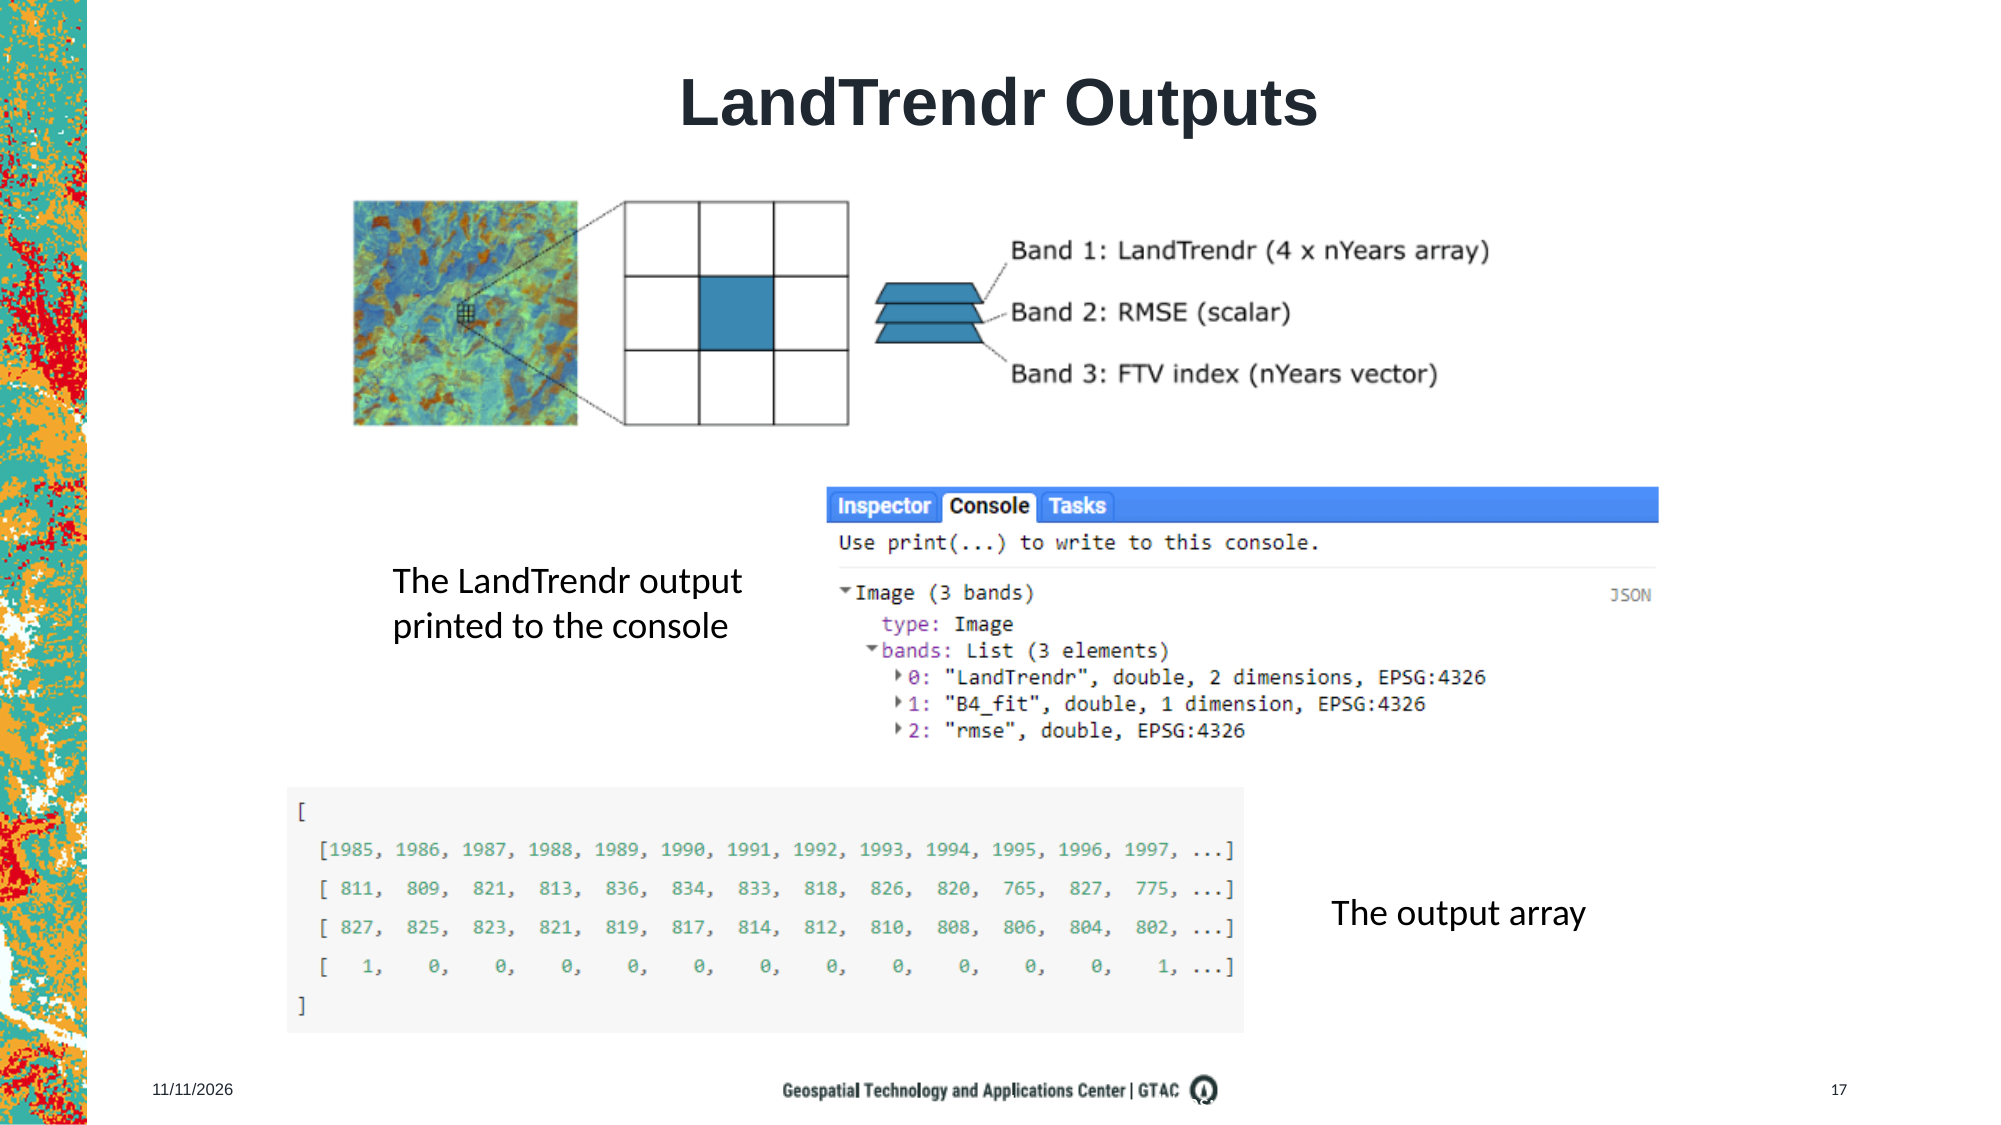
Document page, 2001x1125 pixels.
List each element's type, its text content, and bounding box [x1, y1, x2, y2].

picture [0, 0, 87, 1125]
text_box The LandTrendr output printed to the console [378, 548, 759, 653]
title LandTrendr Outputs [137, 59, 1863, 278]
picture [286, 786, 1244, 1033]
picture [791, 462, 1695, 777]
text_box Image source: https://emapr.github.io/LT-GEE/landtrendr.html [994, 1078, 1730, 1124]
picture [324, 165, 1554, 452]
text_box The output array [1316, 880, 1602, 941]
